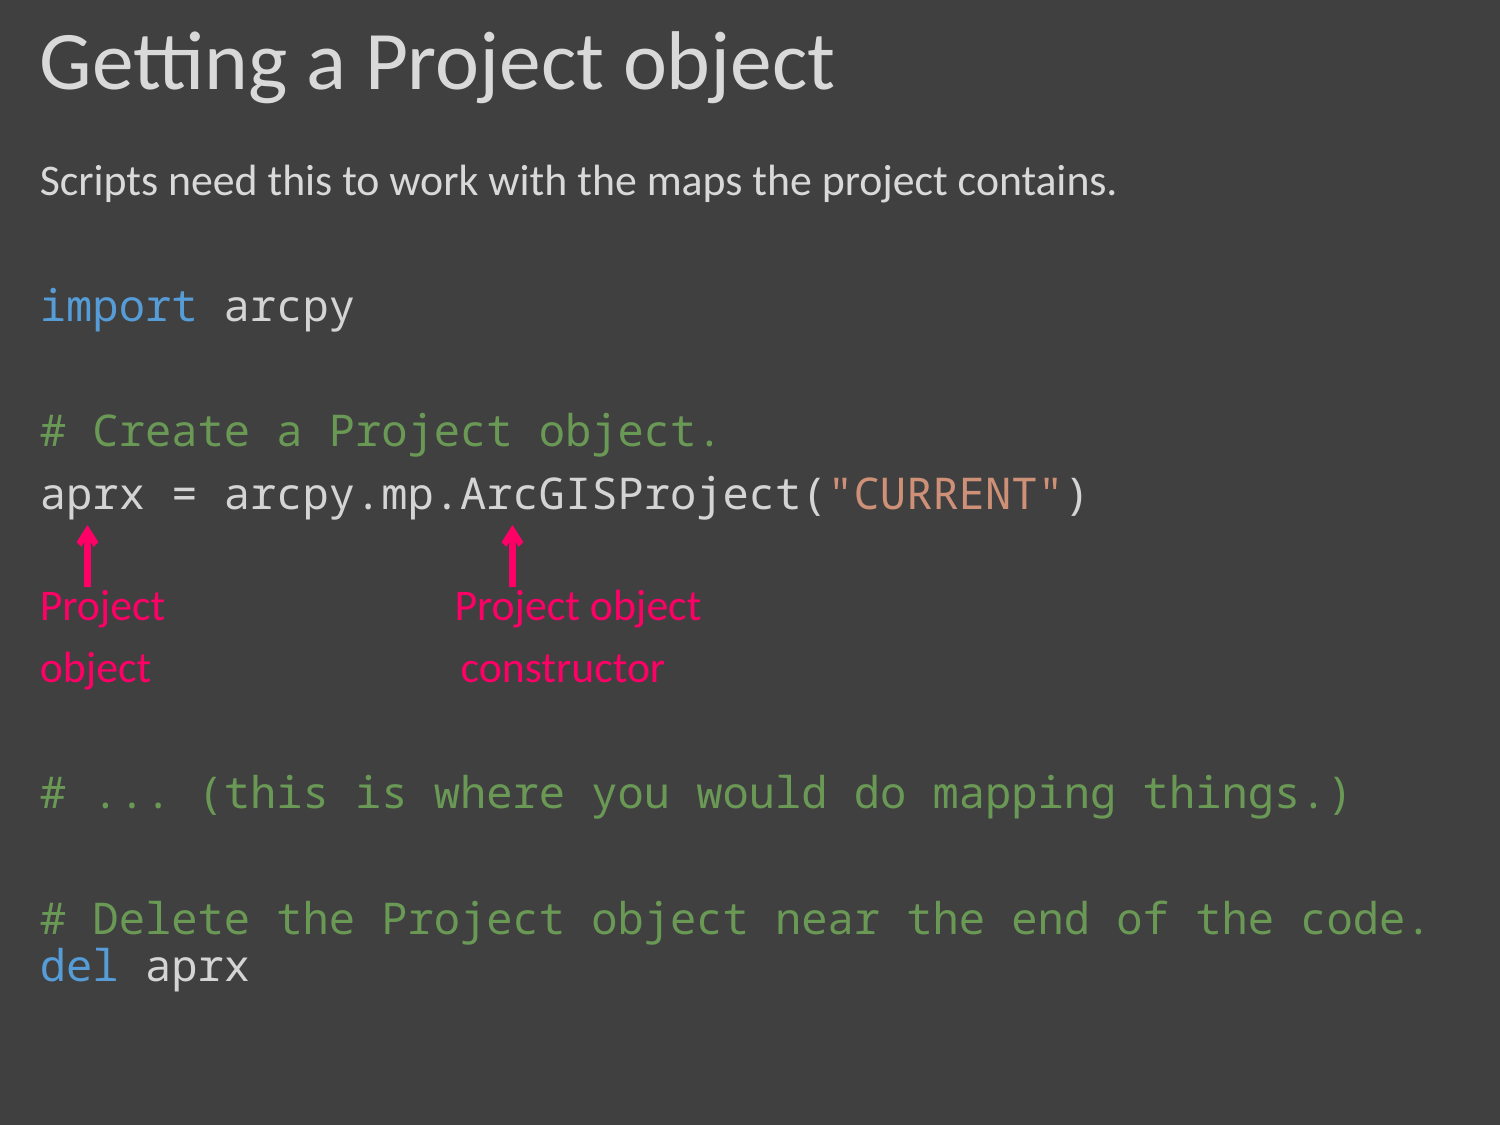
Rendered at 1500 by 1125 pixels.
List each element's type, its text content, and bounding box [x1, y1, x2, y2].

title Getting a Project object [24, 24, 1338, 100]
list Scripts need this to work with the maps the project contains. import arcpy # Create a Project object. aprx = arcpy.mp.ArcGISProject("CURRENT") Project Project object object constructor # ... (this is where you would do mapping things.) # Delete the Project object near the end of the code. del aprx [24, 149, 1450, 1100]
